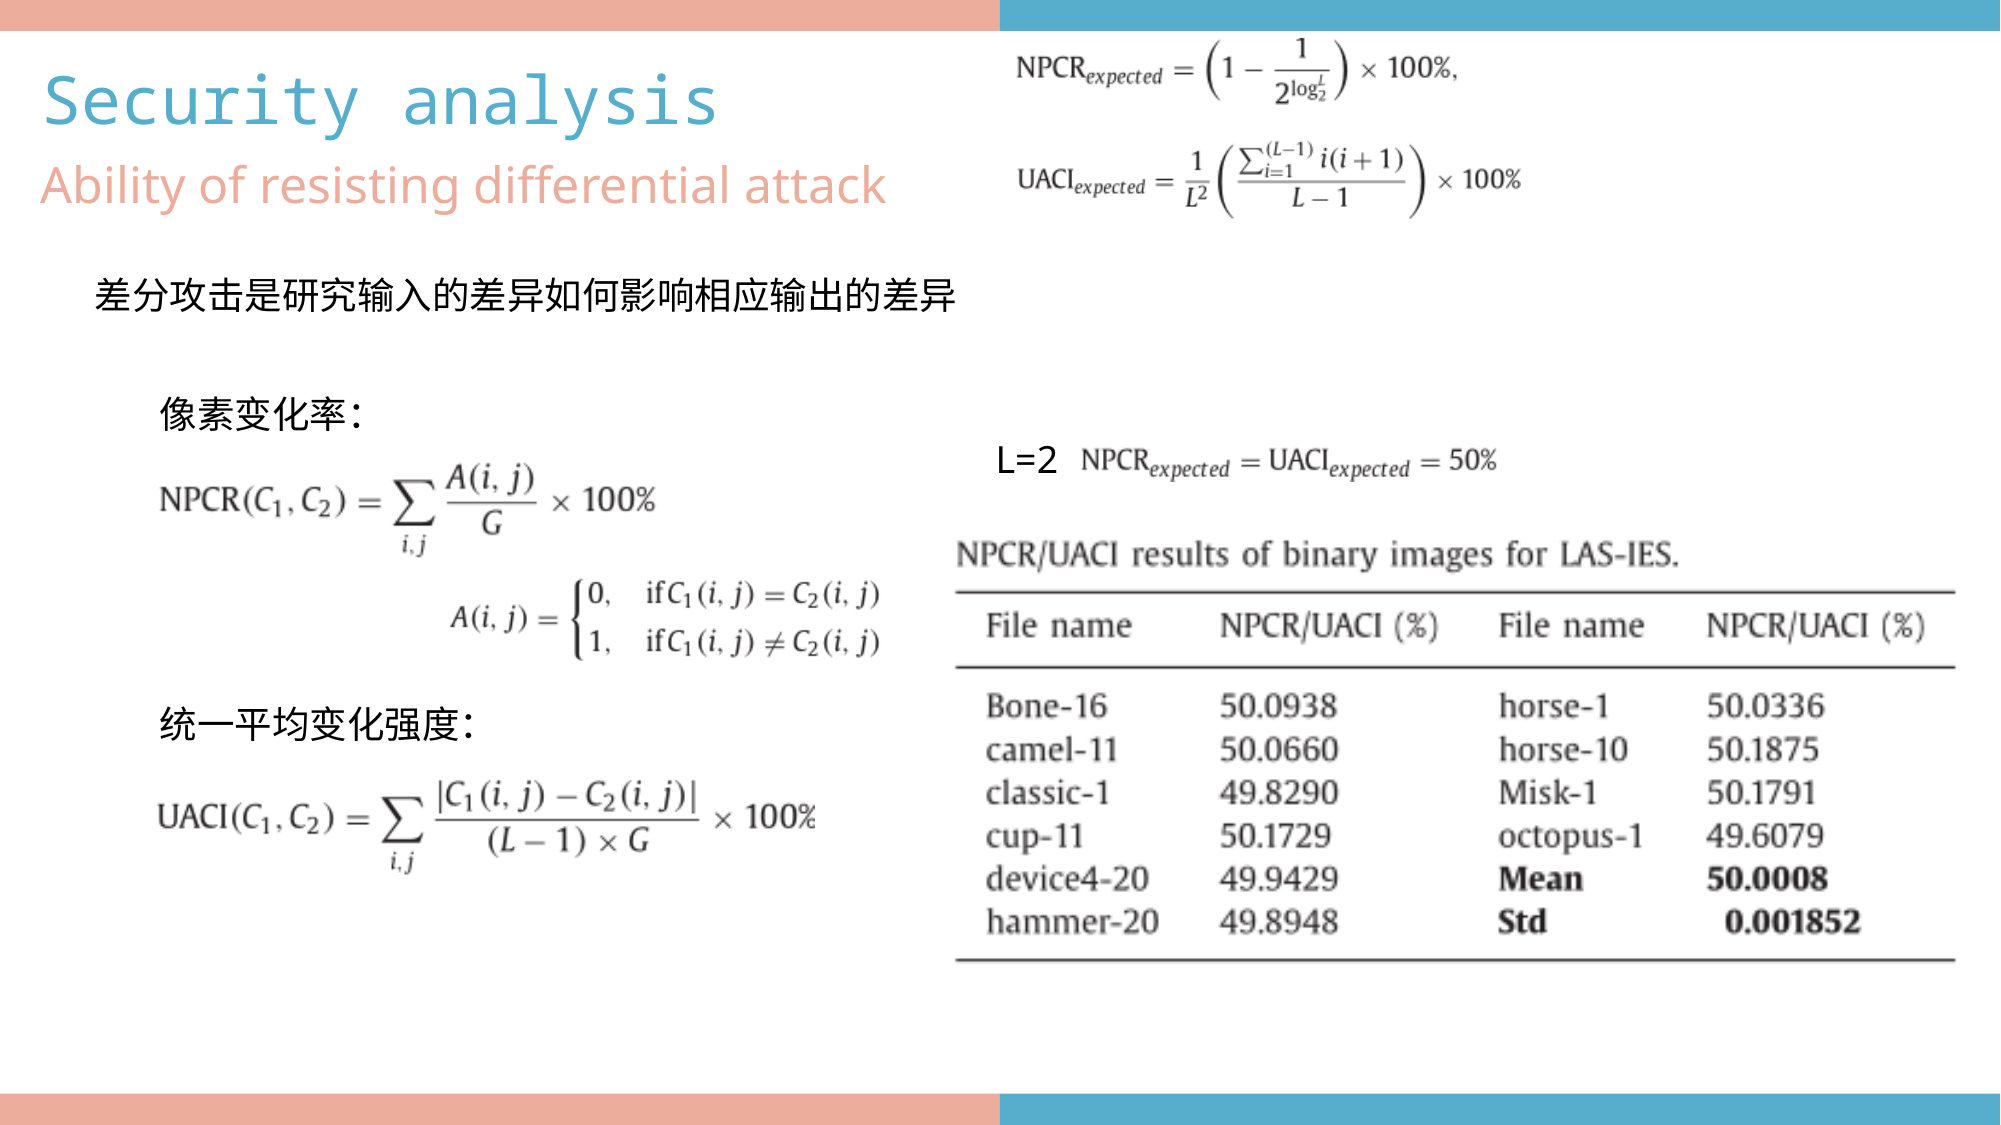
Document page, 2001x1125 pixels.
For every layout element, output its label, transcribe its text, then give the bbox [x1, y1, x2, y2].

picture [433, 568, 882, 669]
text_box 像素变化率： [144, 383, 639, 444]
text_box Security analysis [26, 50, 736, 146]
text_box 统一平均变化强度： [144, 693, 639, 753]
picture [1079, 440, 1498, 482]
picture [132, 777, 815, 884]
picture [145, 456, 658, 563]
text_box L=2 [980, 428, 1912, 533]
text_box 差分攻击是研究输入的差异如何影响相应输出的差异 [79, 265, 1080, 370]
text_box Ability of resisting differential attack [25, 146, 903, 222]
picture [1012, 138, 1521, 224]
picture [999, 38, 1471, 113]
picture [944, 534, 1973, 974]
